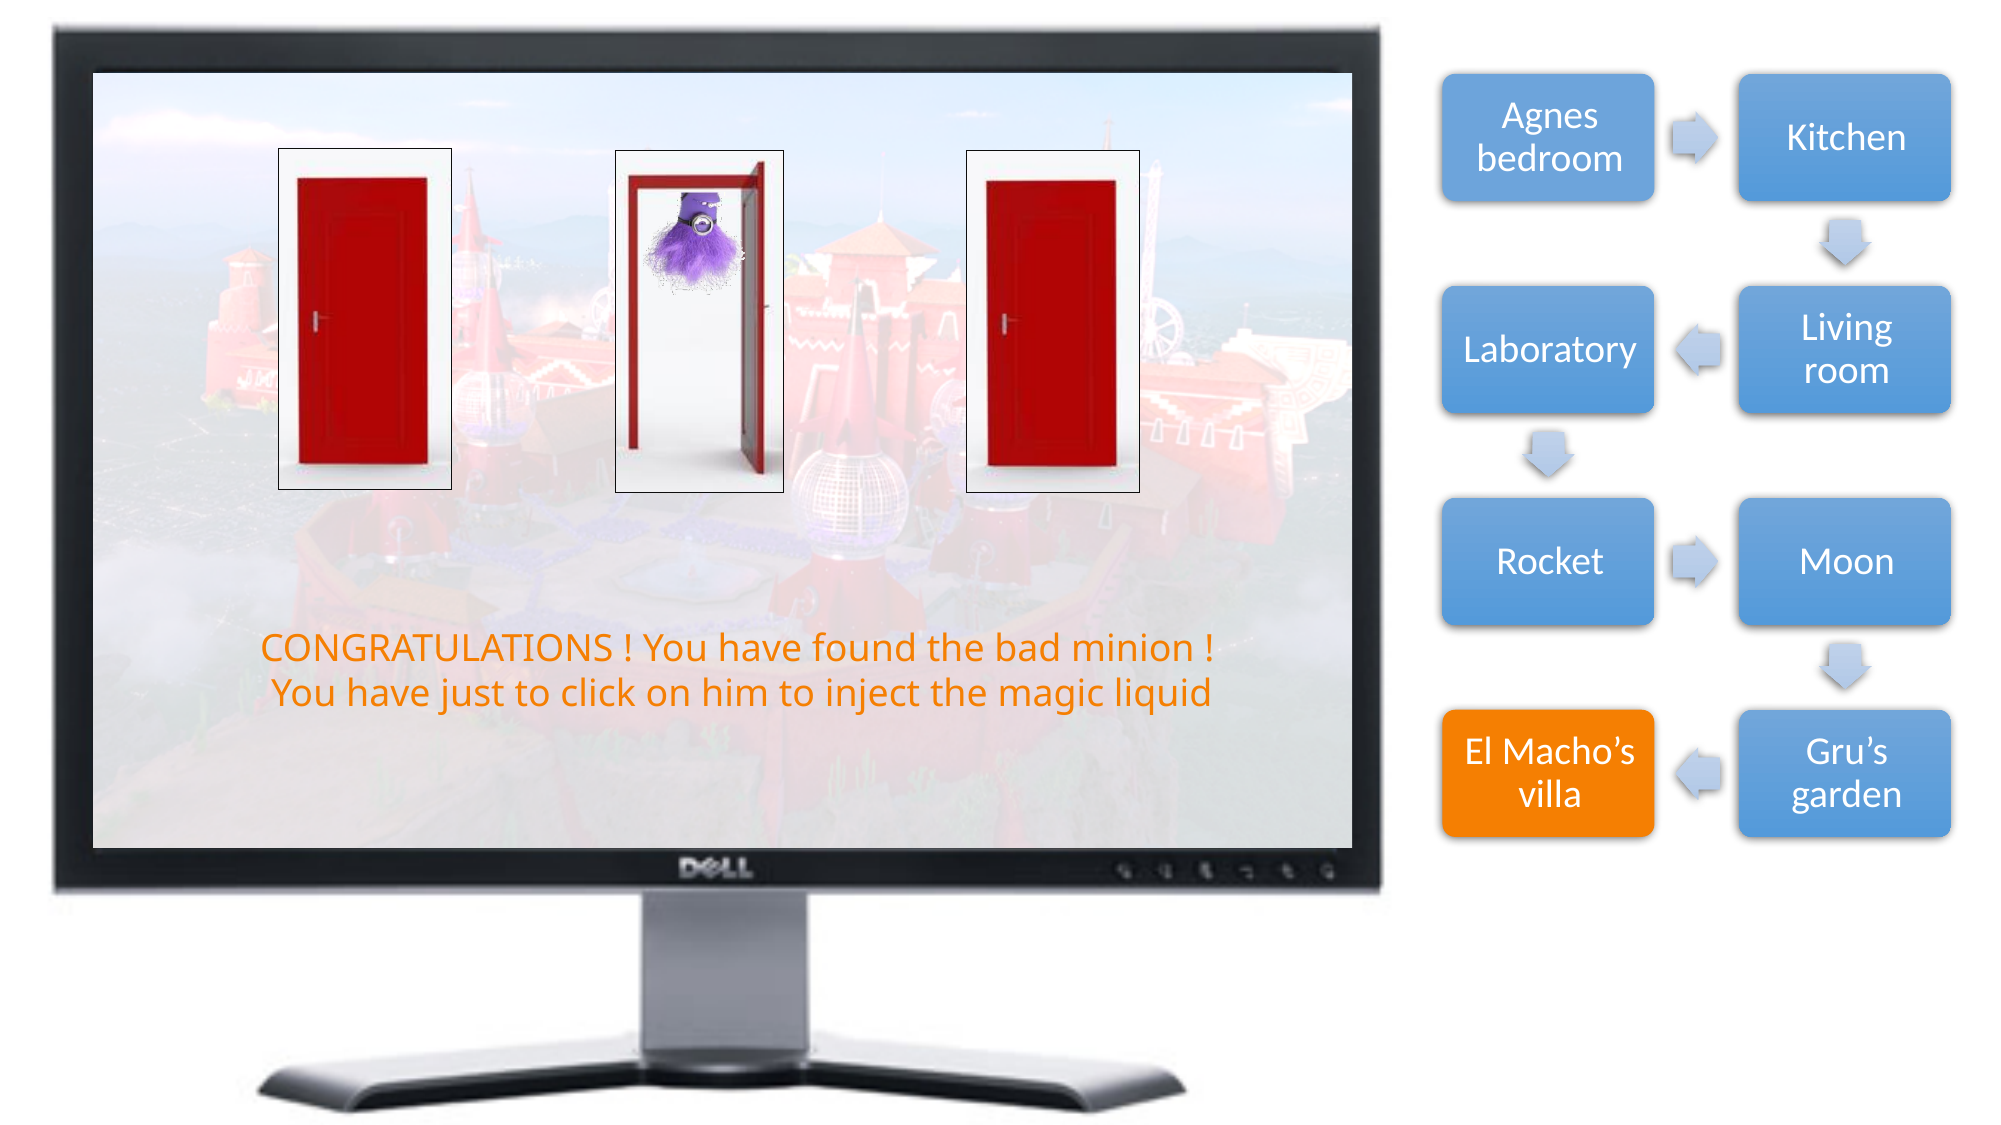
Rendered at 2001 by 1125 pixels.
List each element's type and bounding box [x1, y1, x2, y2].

picture [28, 17, 1412, 1125]
text_box [1393, 73, 2000, 837]
